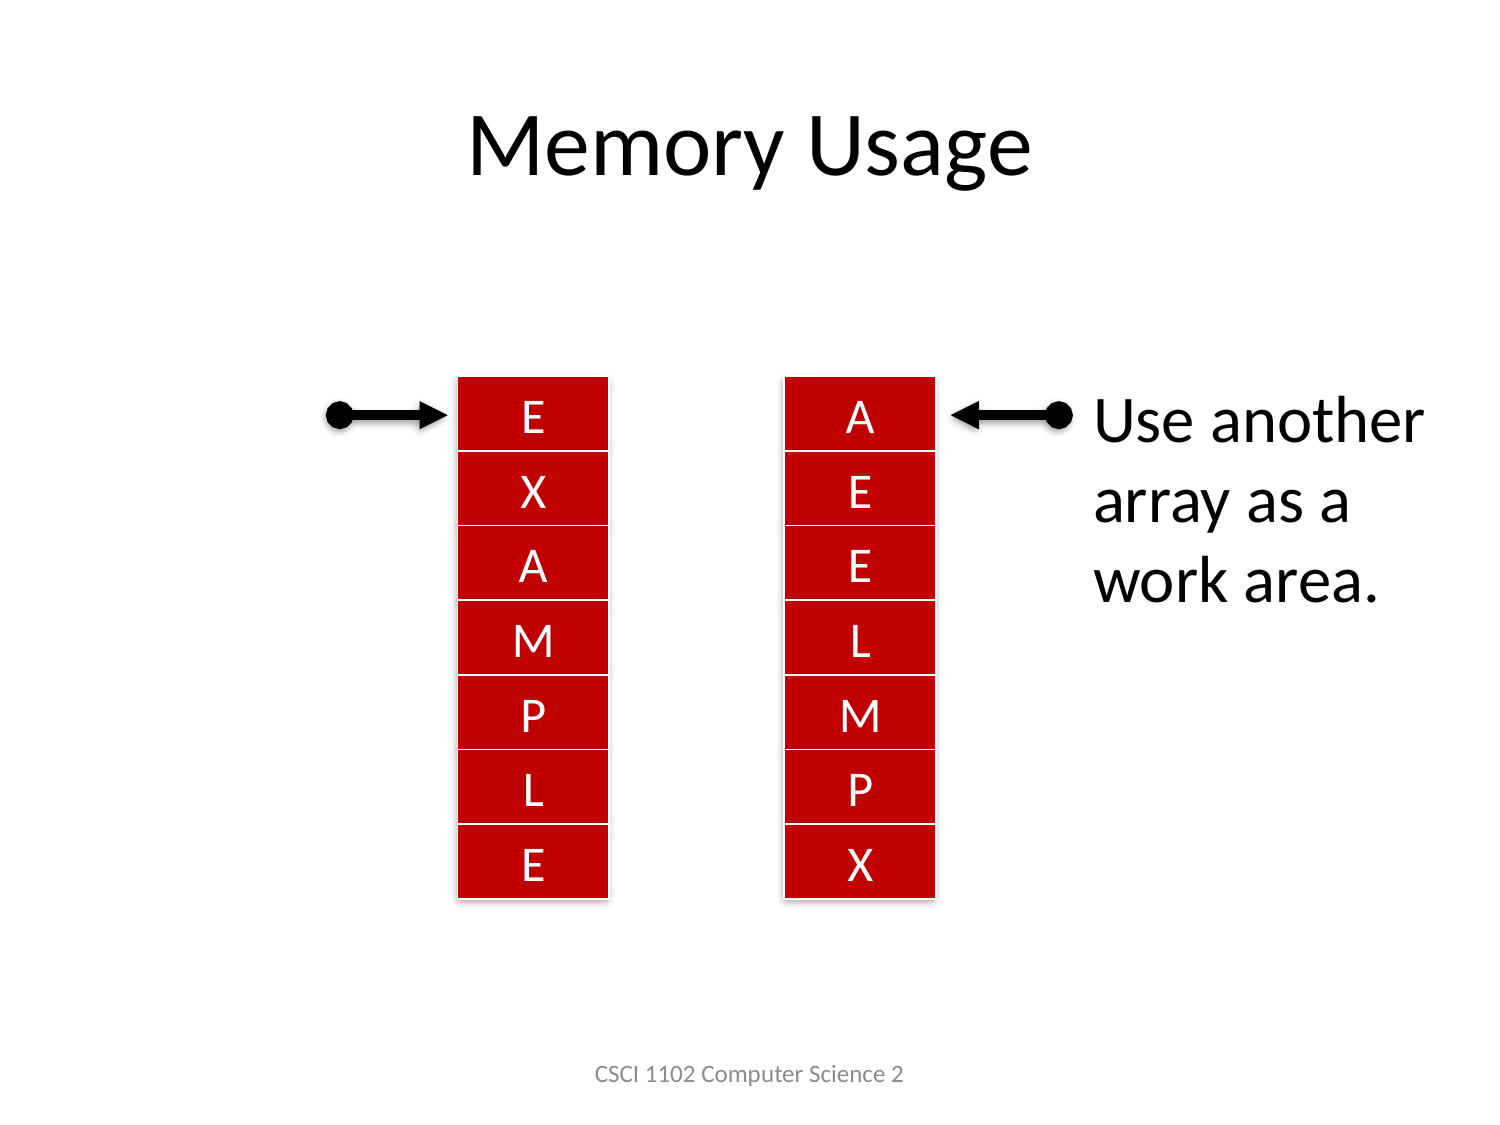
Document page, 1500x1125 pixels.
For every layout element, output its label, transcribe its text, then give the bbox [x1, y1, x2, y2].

text_box Use another array as a work area. [1078, 368, 1468, 624]
footer CSCI 1102 Computer Science 2 [512, 1042, 988, 1103]
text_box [783, 376, 937, 900]
title Memory Usage [75, 45, 1425, 233]
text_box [457, 376, 610, 900]
